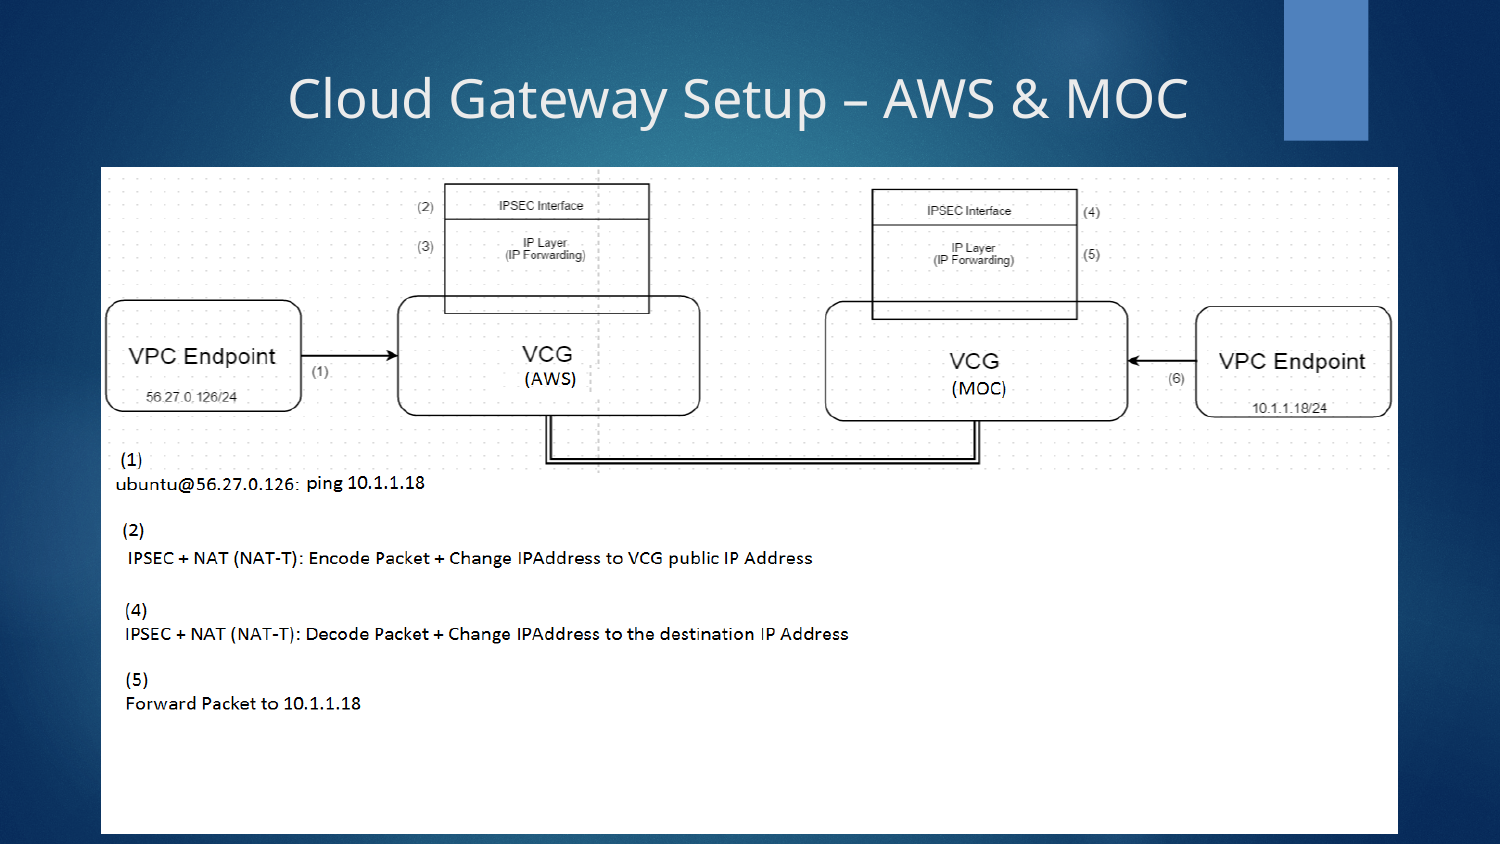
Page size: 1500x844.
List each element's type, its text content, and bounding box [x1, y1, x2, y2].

text_box Cloud Gateway Setup – AWS & MOC [160, 59, 1318, 145]
text_box [79, 145, 1399, 656]
picture [0, 0, 1500, 844]
